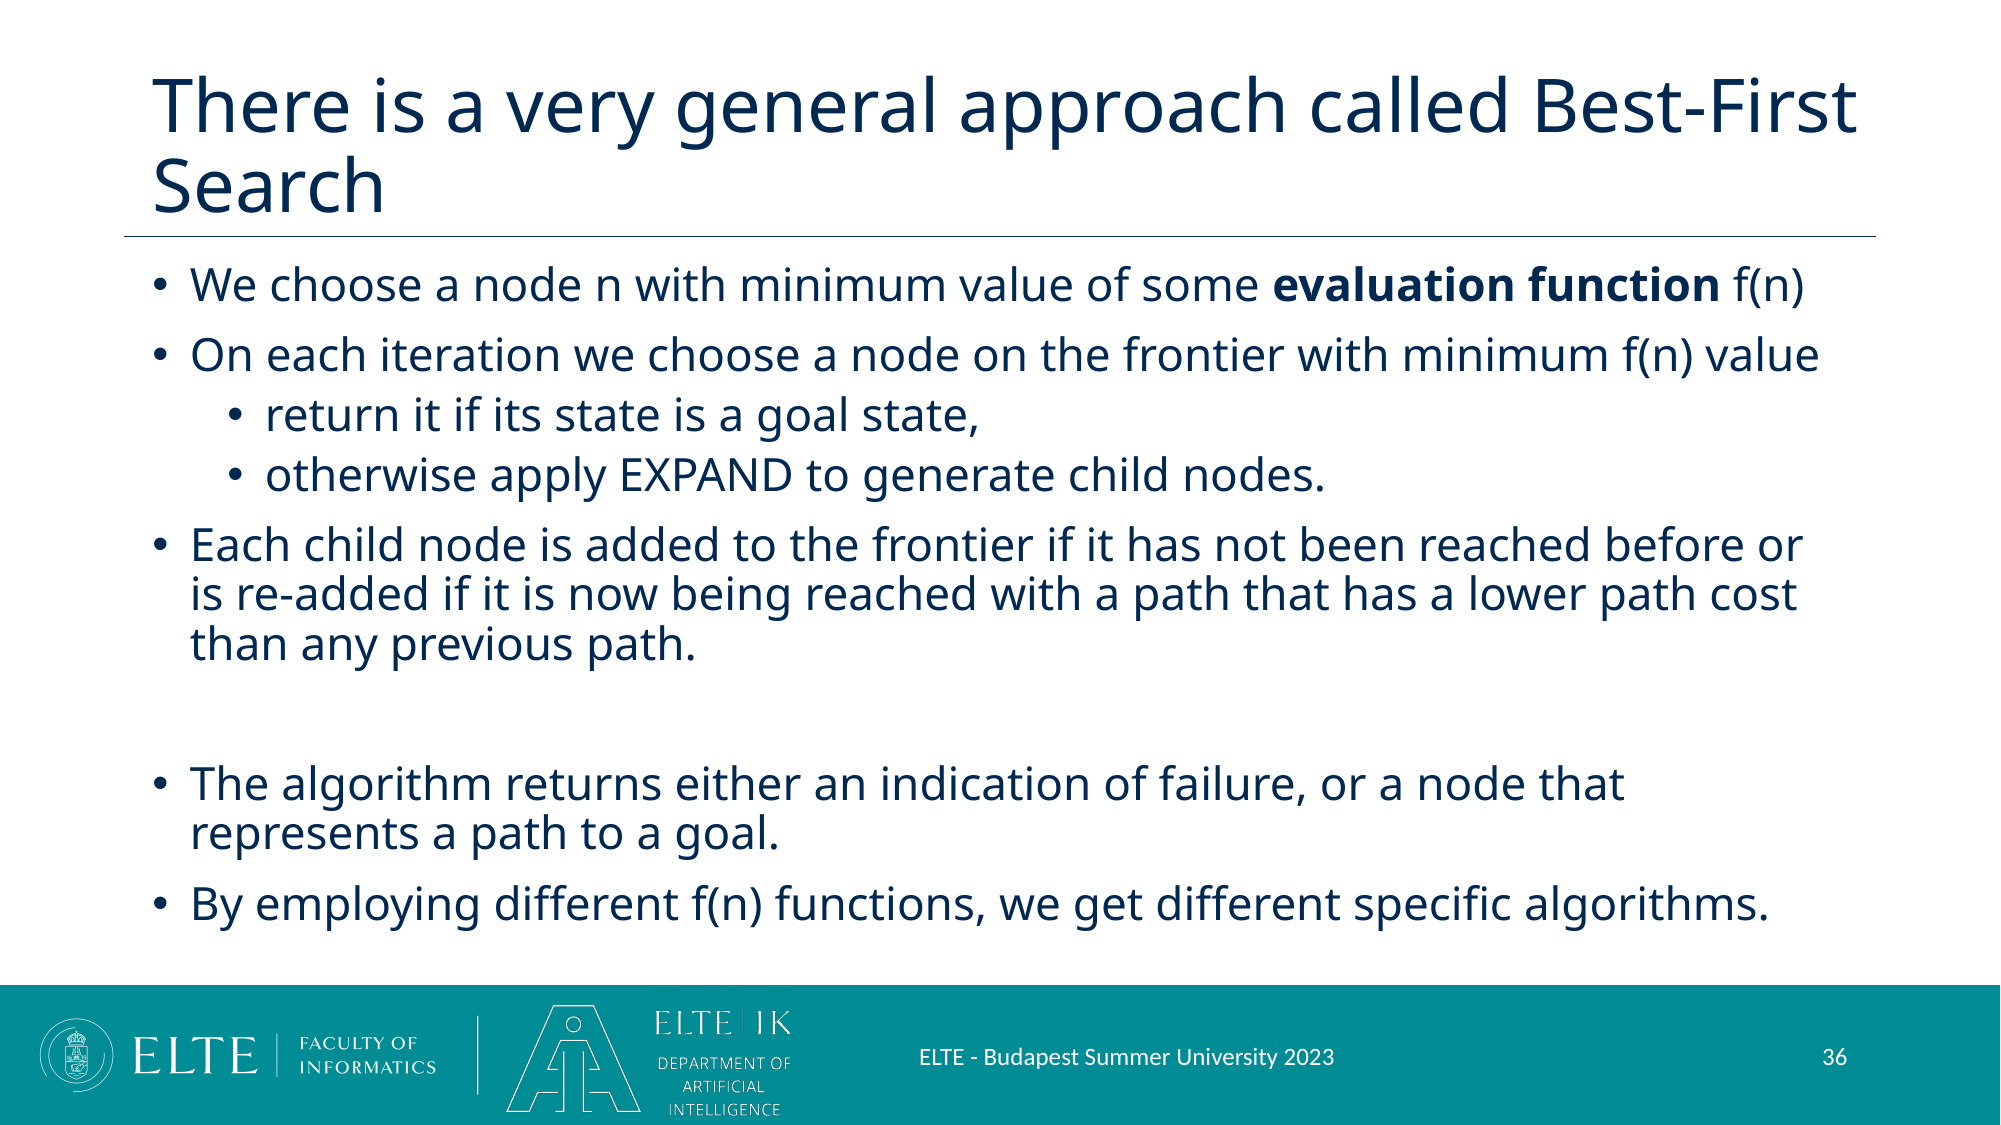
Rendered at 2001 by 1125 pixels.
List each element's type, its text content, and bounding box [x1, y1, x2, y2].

slide_number 36 [1563, 1026, 1863, 1085]
picture [0, 985, 2000, 1125]
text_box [504, 990, 790, 1120]
footer ELTE - Budapest Summer University 2023 [790, 1025, 1465, 1085]
list We choose a node n with minimum value of some evaluation function f(n) On each iteration we choose a node on the frontier with minimum f(n) value return it if its state is a goal state, otherwise apply EXPAND to generate child nodes. Each child node is added to the frontier if it has not been reached before or is re-added if it is now being reached with a path that has a lower path cost than any previous path. The algorithm returns either an indication of failure, or a node that represents a path to a goal. By employing different f(n) functions, we get different specific algorithms. [137, 254, 1863, 969]
title There is a very general approach called Best-First Search [137, 59, 1936, 237]
